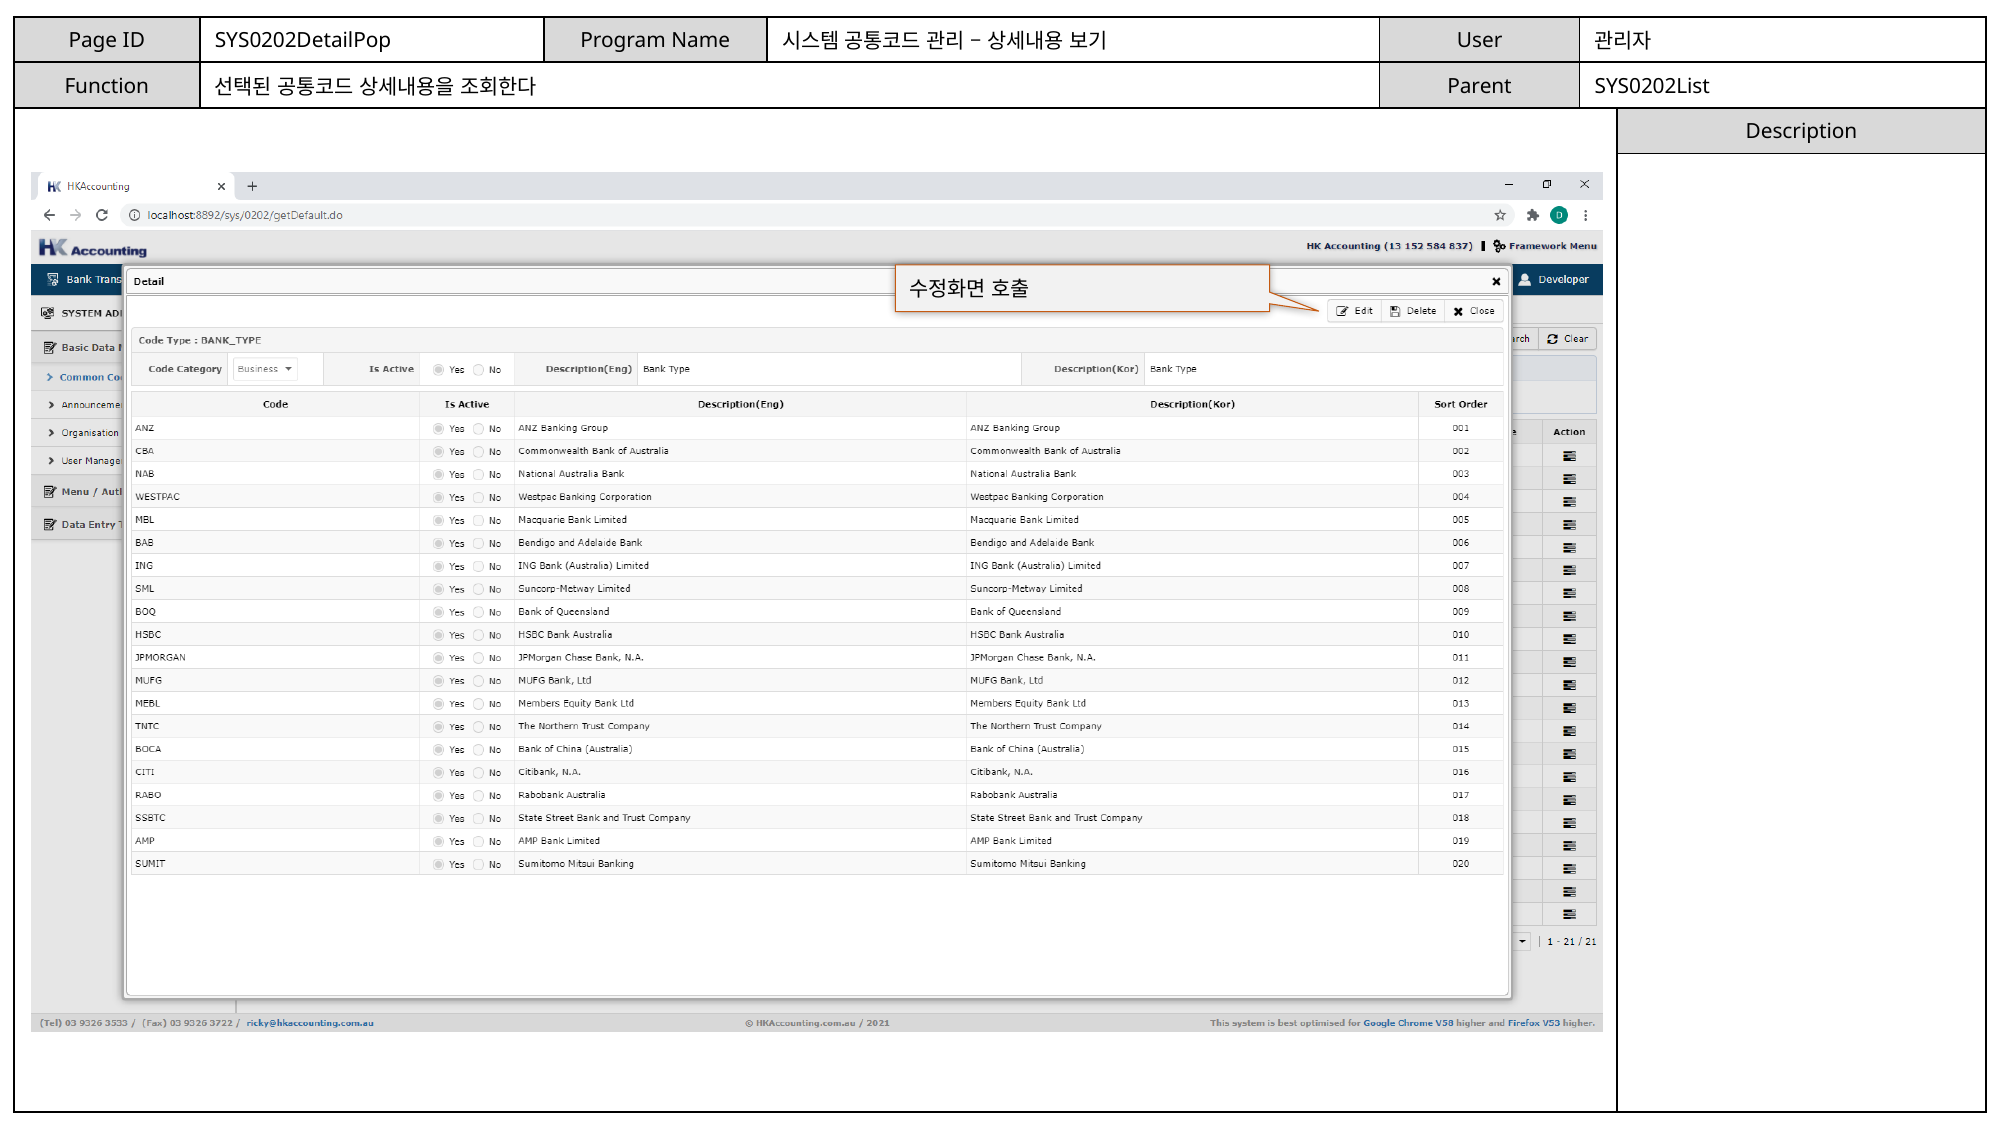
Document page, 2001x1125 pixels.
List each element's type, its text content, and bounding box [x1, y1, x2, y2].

table_cell [15, 109, 1616, 1111]
table_cell Description [1618, 109, 1985, 153]
table_header SYS0202DetailPop [201, 18, 543, 61]
table_header Program Name [545, 18, 766, 61]
table_header User [1380, 18, 1579, 61]
table_cell Function [15, 63, 199, 107]
table_cell SYS0202List [1580, 63, 1985, 107]
table_cell 선택된 공통코드 상세내용을 조회한다 [201, 63, 1379, 107]
table_header 시스템 공통코드 관리 – 상세내용 보기 [768, 18, 1379, 61]
table_cell [1618, 154, 1985, 1111]
table_header 관리자 [1580, 18, 1985, 61]
picture [31, 172, 1603, 1032]
table_cell Parent [1380, 63, 1579, 107]
table_header Page ID [15, 18, 199, 61]
